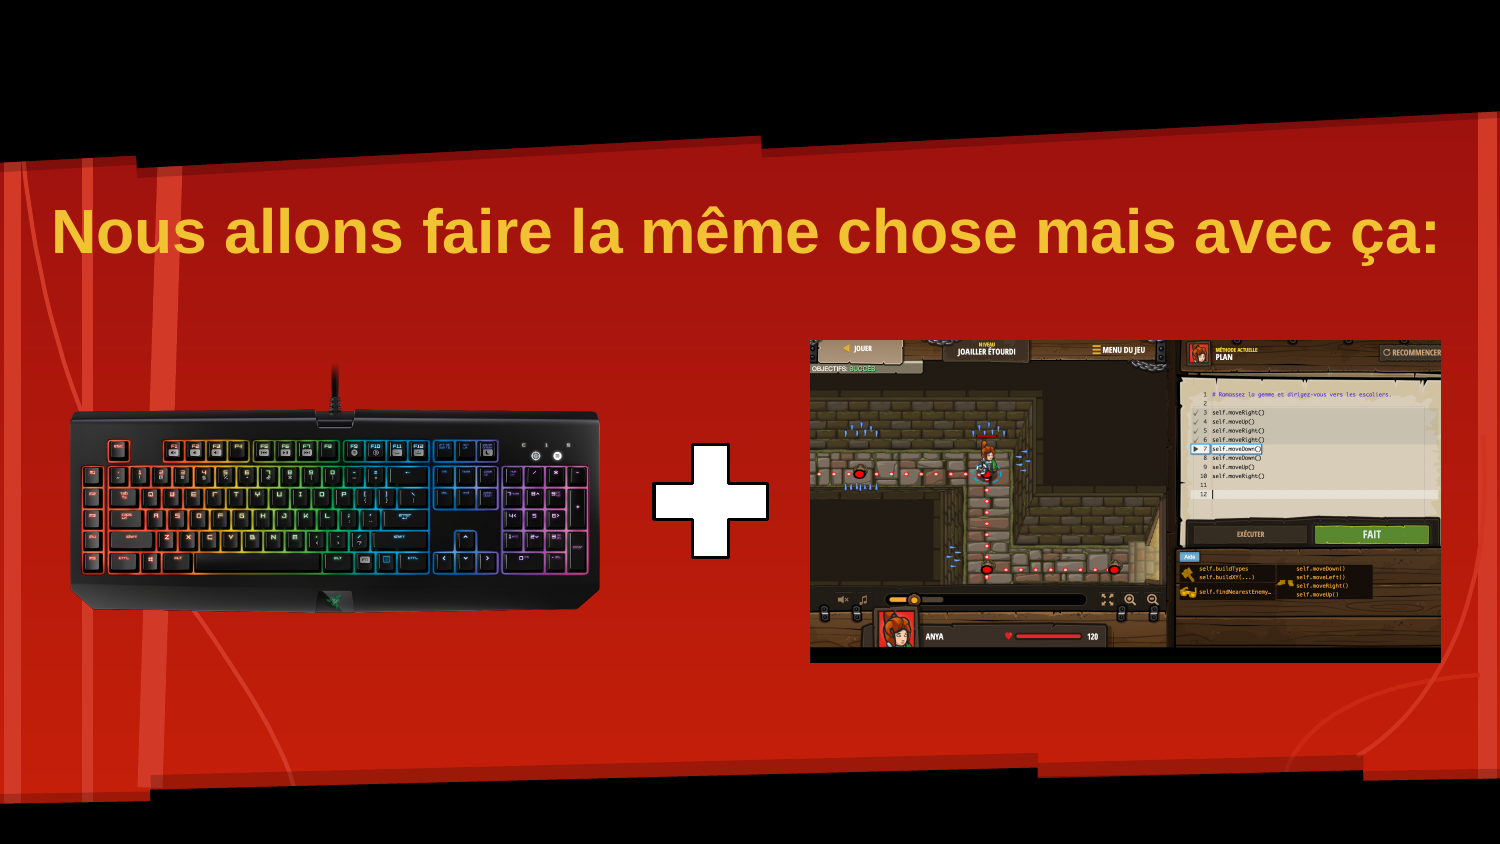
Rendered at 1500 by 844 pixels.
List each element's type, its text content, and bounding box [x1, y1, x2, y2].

picture [810, 339, 1441, 663]
text_box [653, 444, 768, 558]
picture [47, 352, 620, 651]
text_box Nous allons faire la même chose mais avec ça: [36, 176, 1464, 360]
